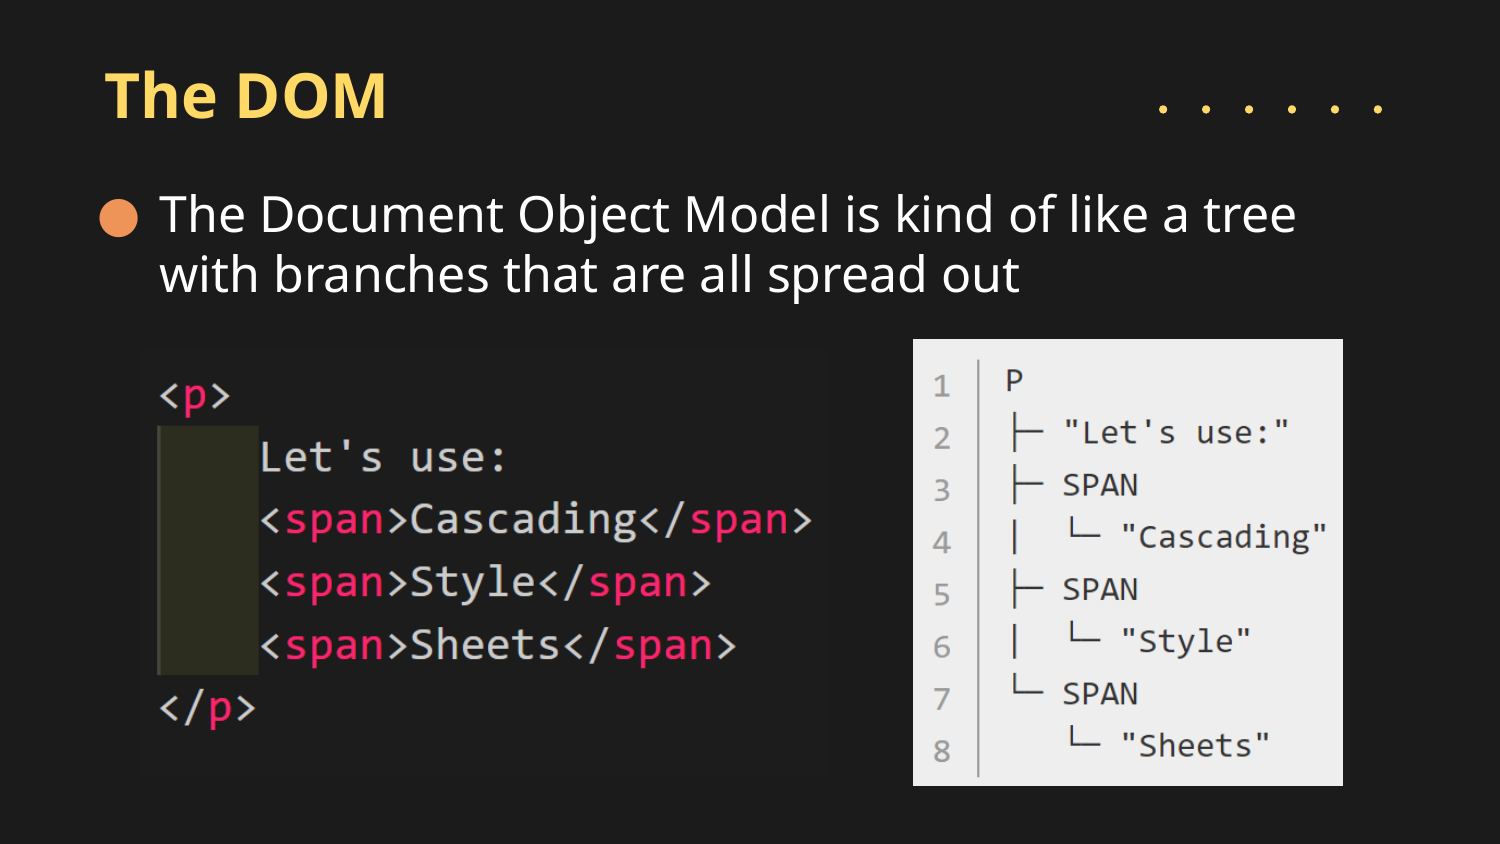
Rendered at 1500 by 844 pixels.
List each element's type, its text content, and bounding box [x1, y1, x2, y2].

picture [138, 348, 828, 777]
list The Document Object Model is kind of like a tree with branches that are all spread out [69, 167, 1388, 765]
title The DOM [89, 41, 877, 136]
picture [913, 339, 1343, 786]
